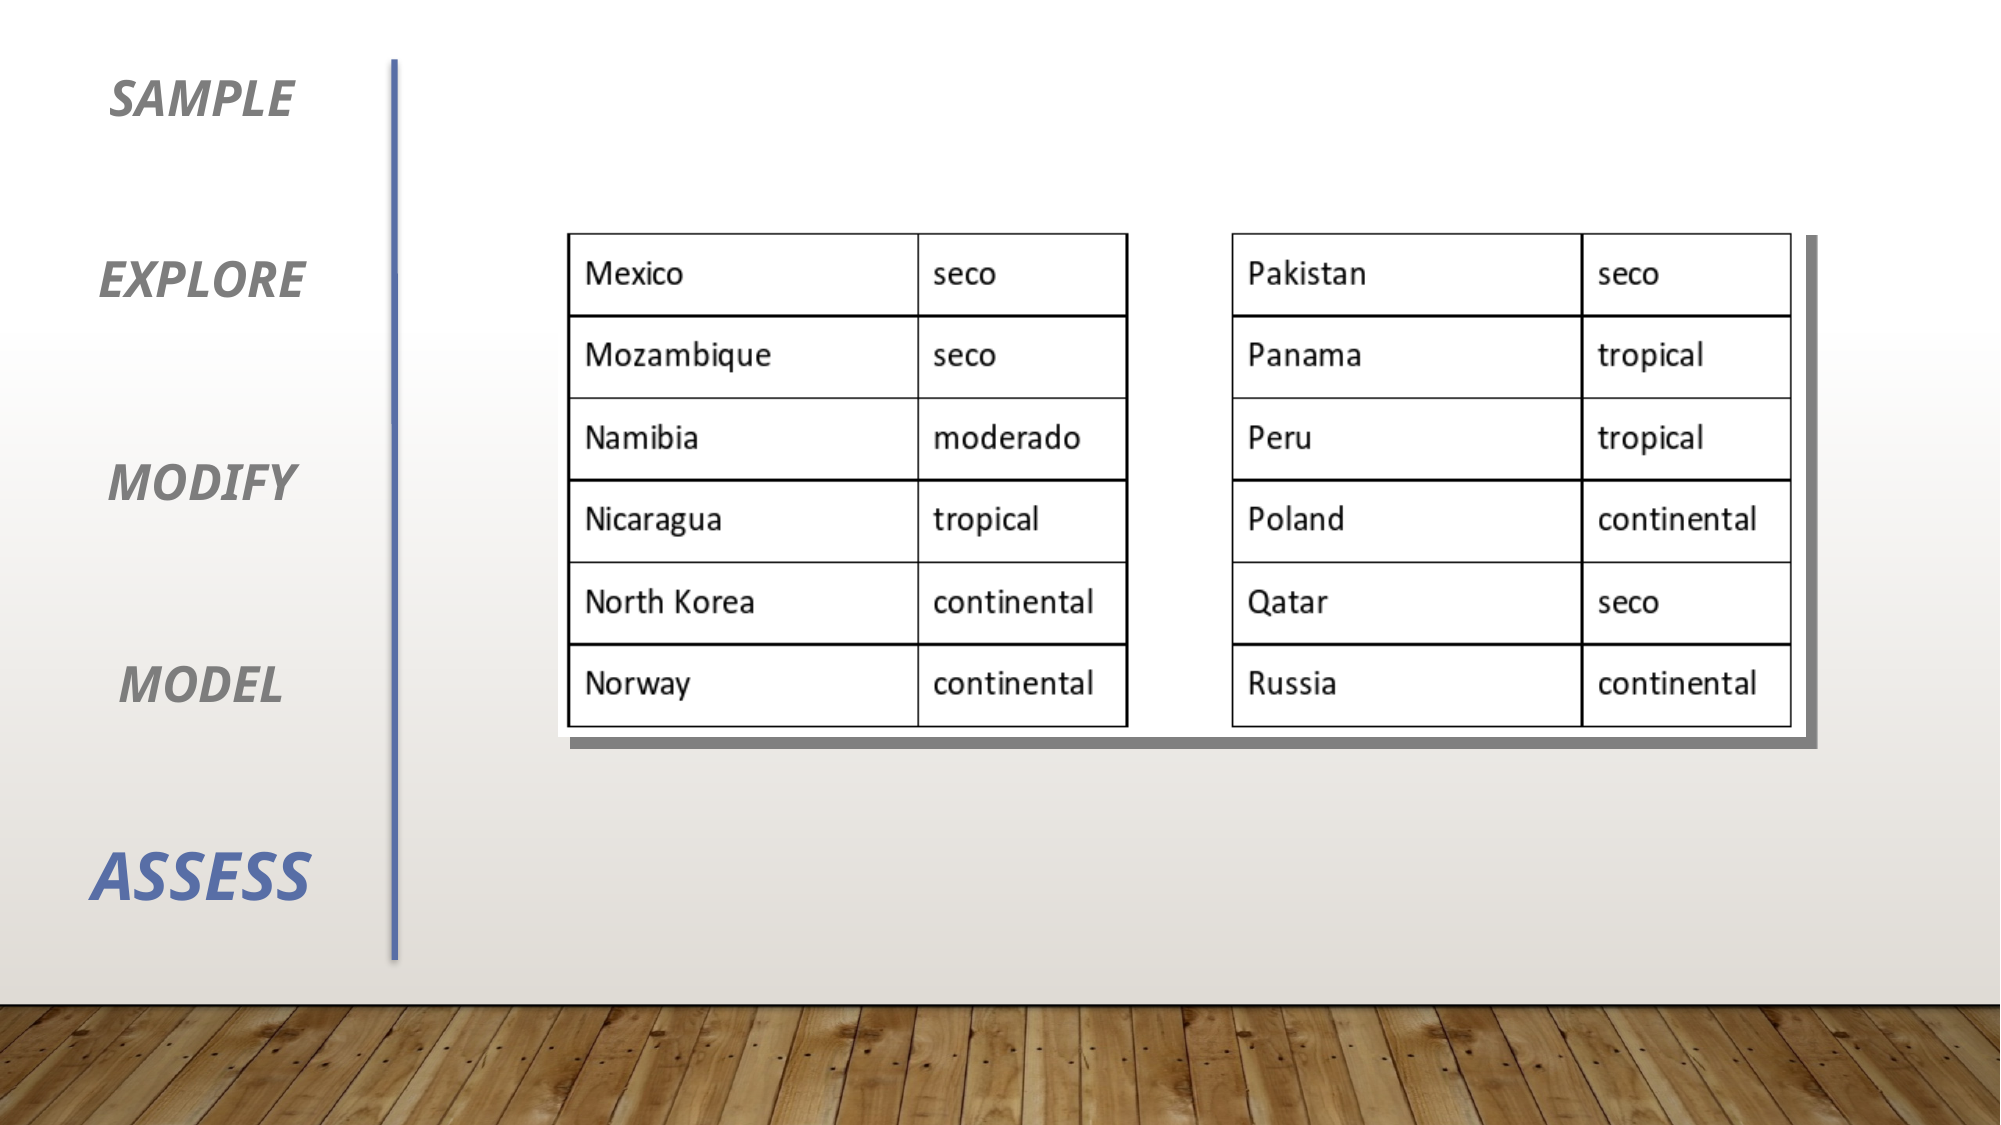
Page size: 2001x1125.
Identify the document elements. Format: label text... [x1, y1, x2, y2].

text_box MODEL [50, 645, 355, 720]
text_box EXPLORE [50, 240, 355, 316]
text_box [391, 59, 398, 960]
text_box SAMPLE [50, 59, 355, 134]
picture [558, 223, 1806, 737]
text_box MODIFY [50, 442, 355, 518]
picture [0, 1007, 2000, 1125]
text_box ASSESS [50, 826, 355, 922]
